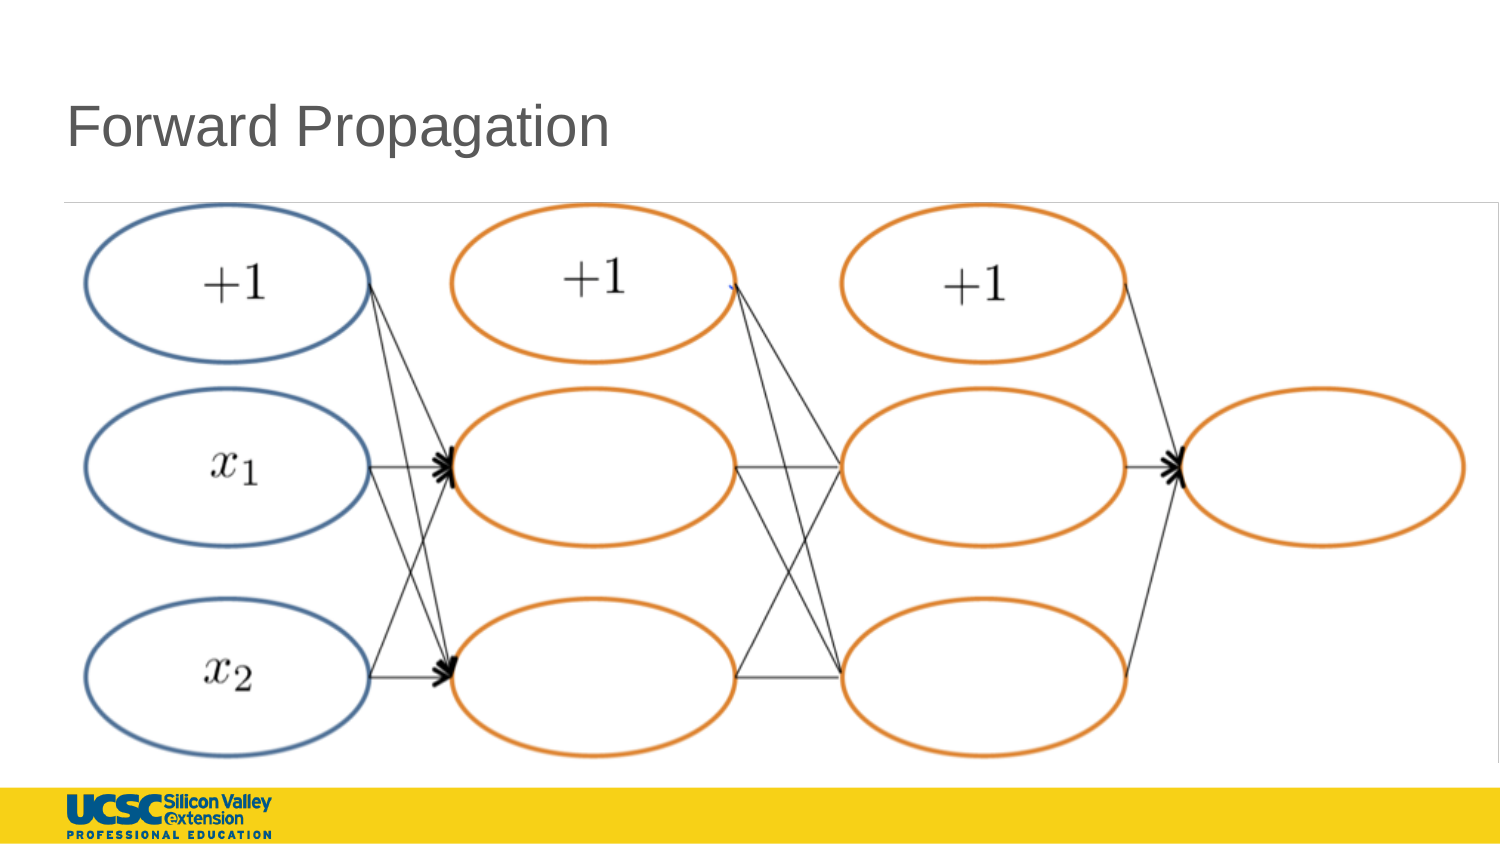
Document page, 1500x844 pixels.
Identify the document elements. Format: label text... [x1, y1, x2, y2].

picture [63, 201, 1500, 763]
title Forward Propagation [51, 72, 1449, 167]
picture [60, 787, 277, 844]
